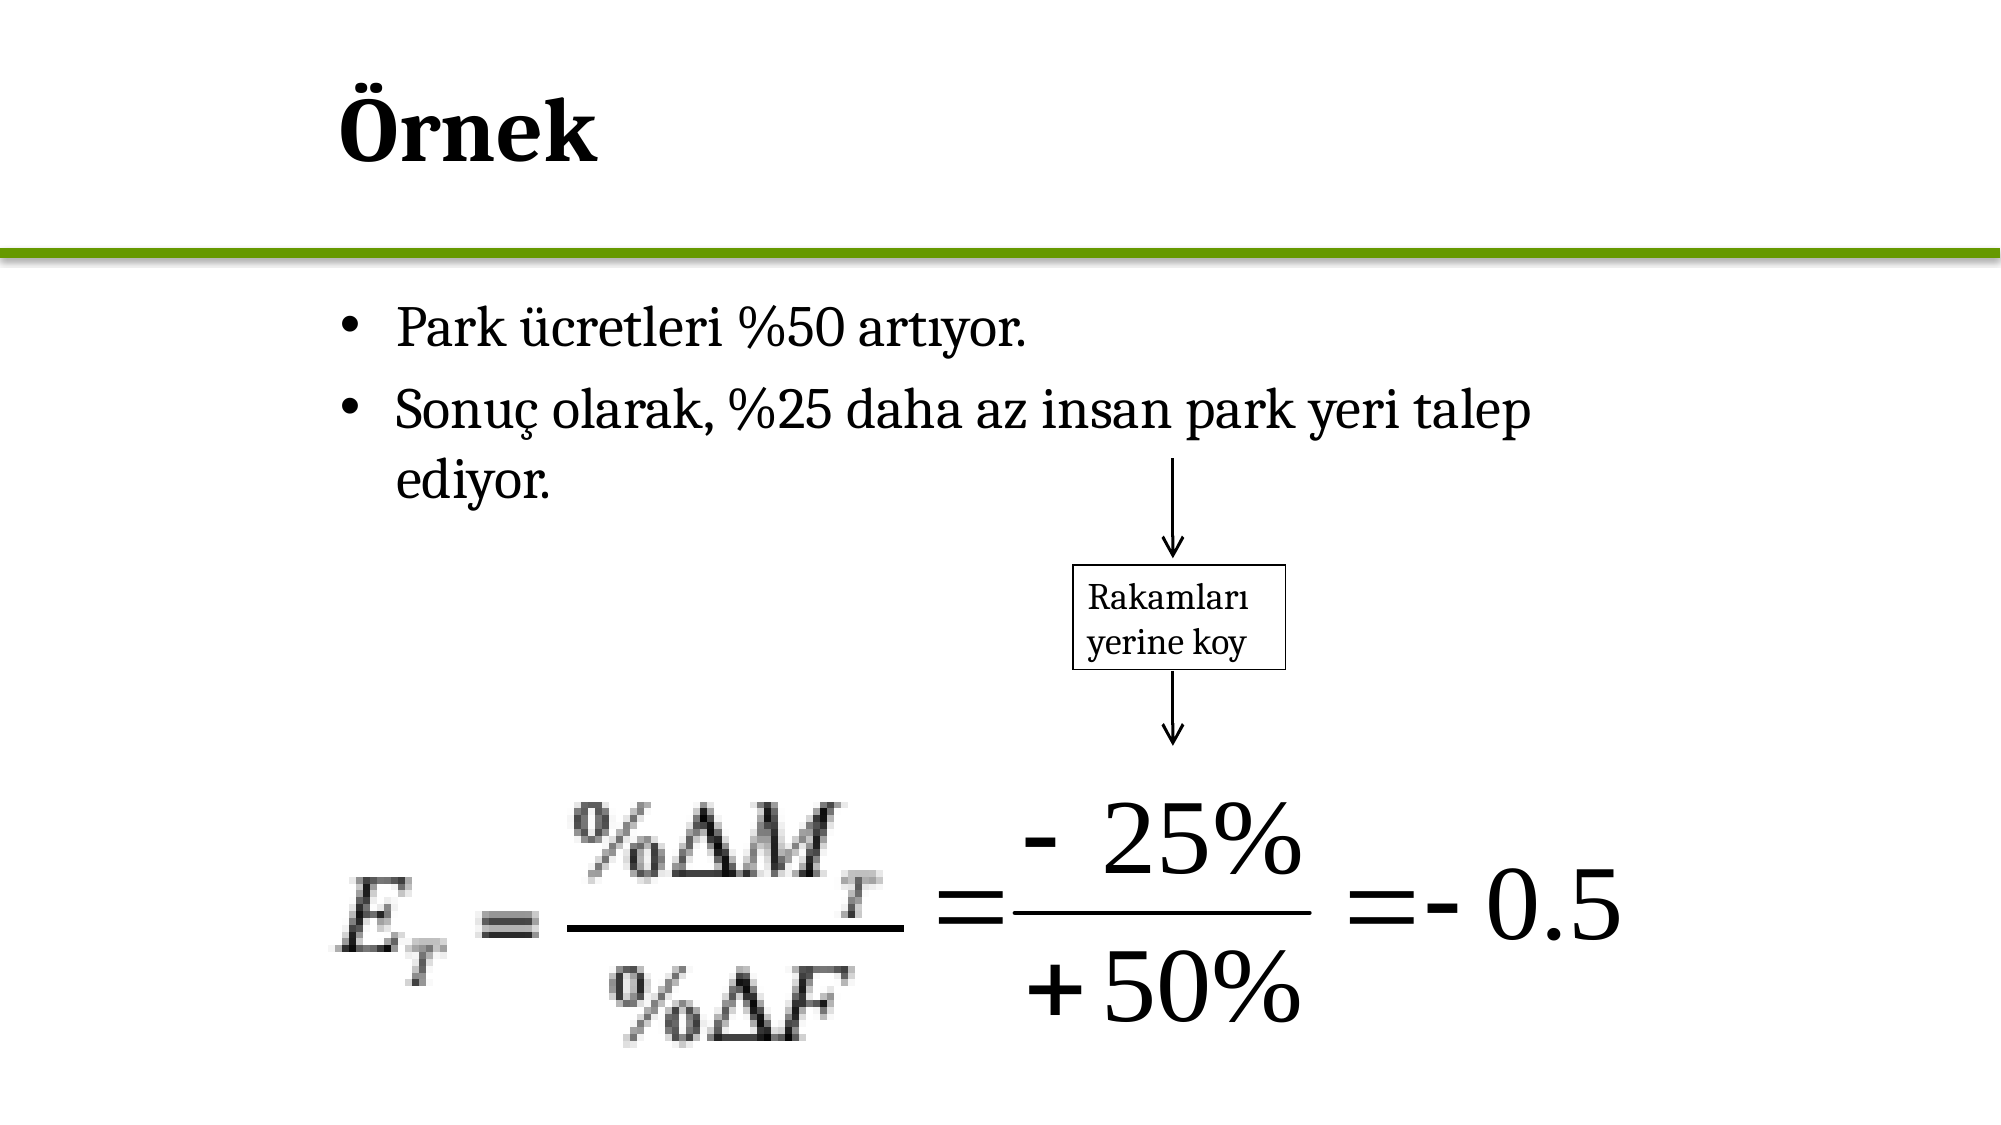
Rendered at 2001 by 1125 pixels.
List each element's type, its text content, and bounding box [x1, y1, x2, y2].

title Örnek [324, 0, 1675, 251]
list Park ücretleri %50 artıyor. Sonuç olarak, %25 daha az insan park yeri talep ediyor. [324, 280, 1675, 555]
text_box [313, 761, 912, 1055]
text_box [1072, 458, 1286, 746]
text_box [916, 770, 1637, 1047]
